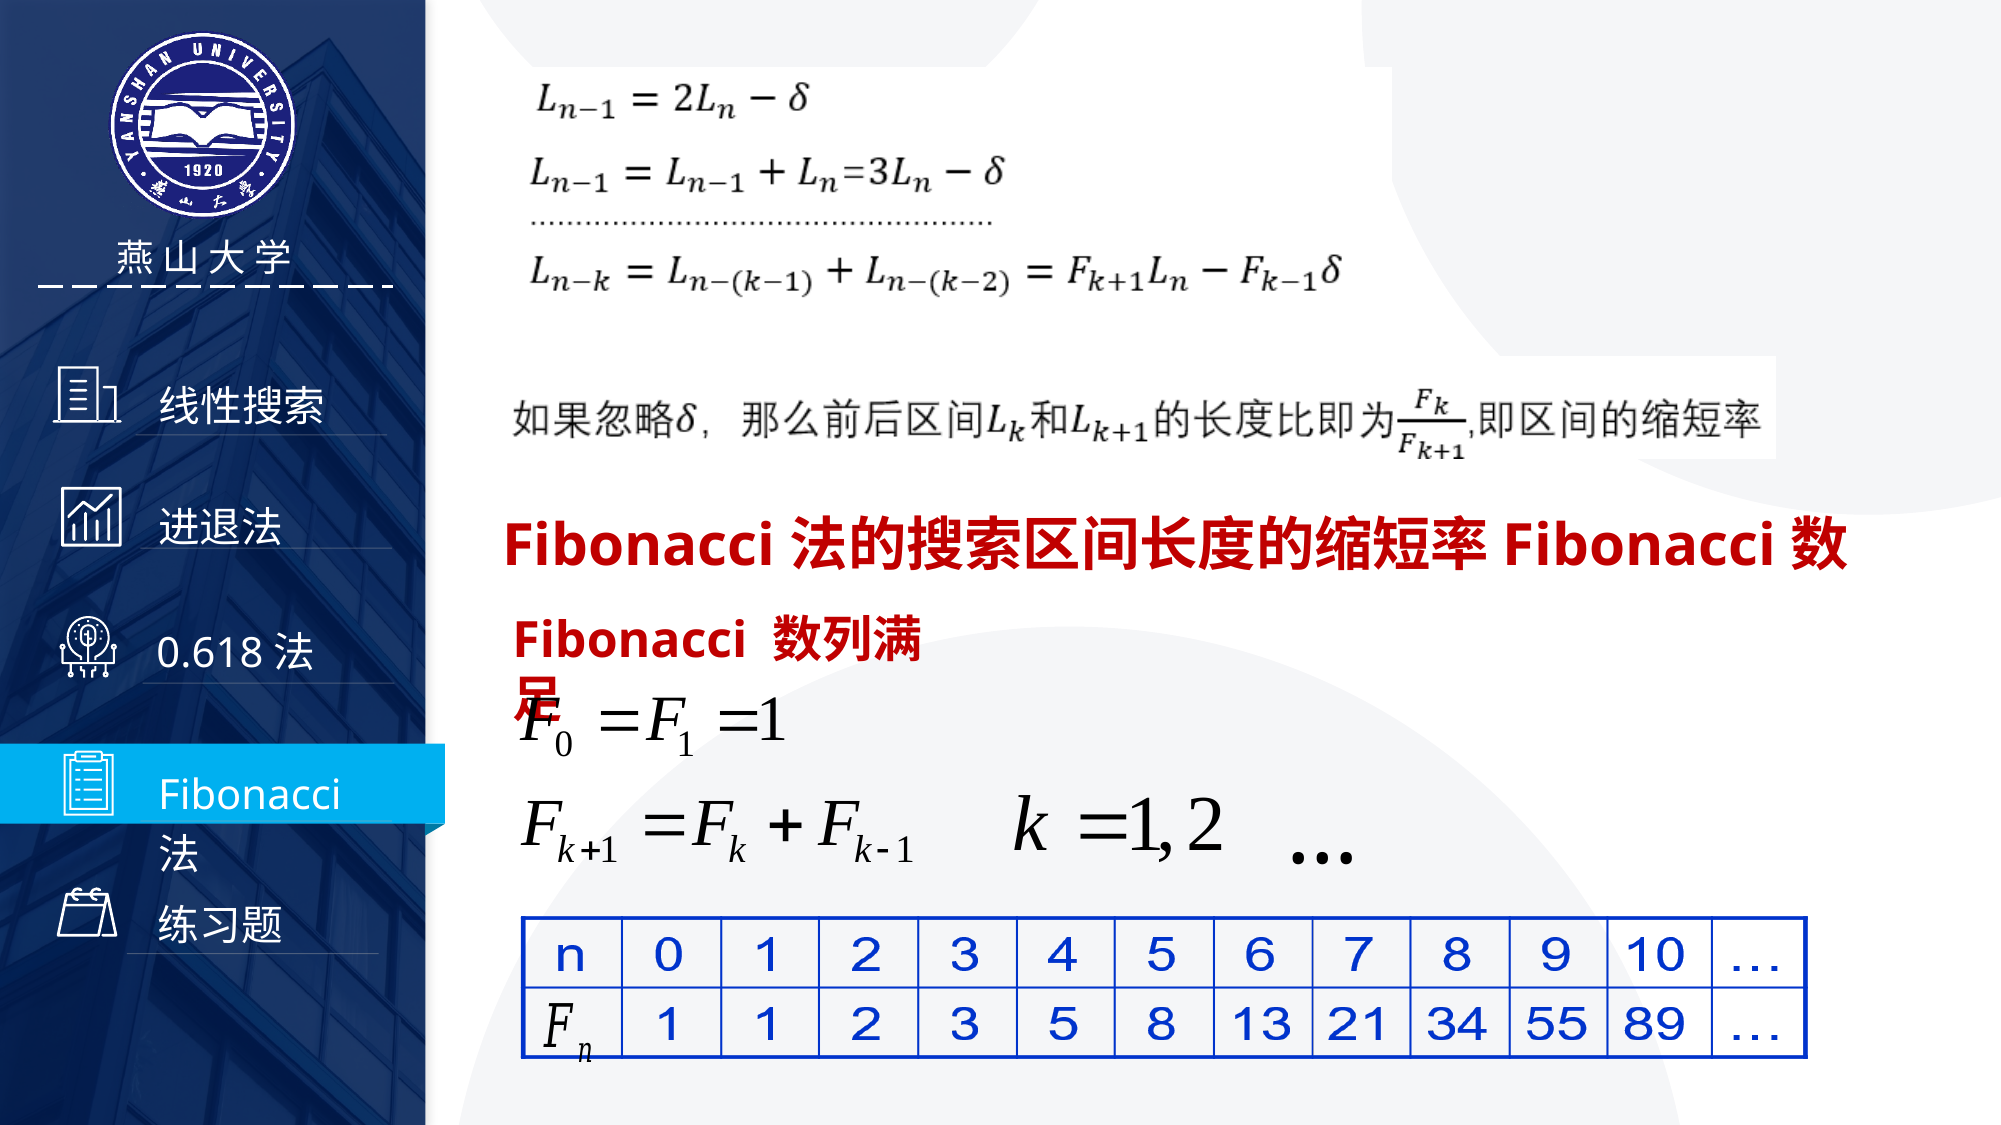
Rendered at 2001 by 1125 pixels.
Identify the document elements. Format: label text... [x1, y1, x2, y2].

picture [1000, 777, 1238, 883]
text_box … [1272, 764, 1546, 889]
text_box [0, 743, 445, 836]
picture [519, 909, 1819, 1080]
text_box Fibonacci法的搜索区间长度的缩短率Fibonacci数 [487, 499, 1894, 585]
picture [0, 0, 425, 743]
picture [508, 674, 793, 772]
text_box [95, 30, 314, 286]
picture [0, 836, 425, 1125]
picture [508, 777, 923, 879]
picture [497, 356, 1776, 459]
text_box Fibonacci 数列满足 [497, 599, 982, 735]
picture [466, 67, 1392, 316]
